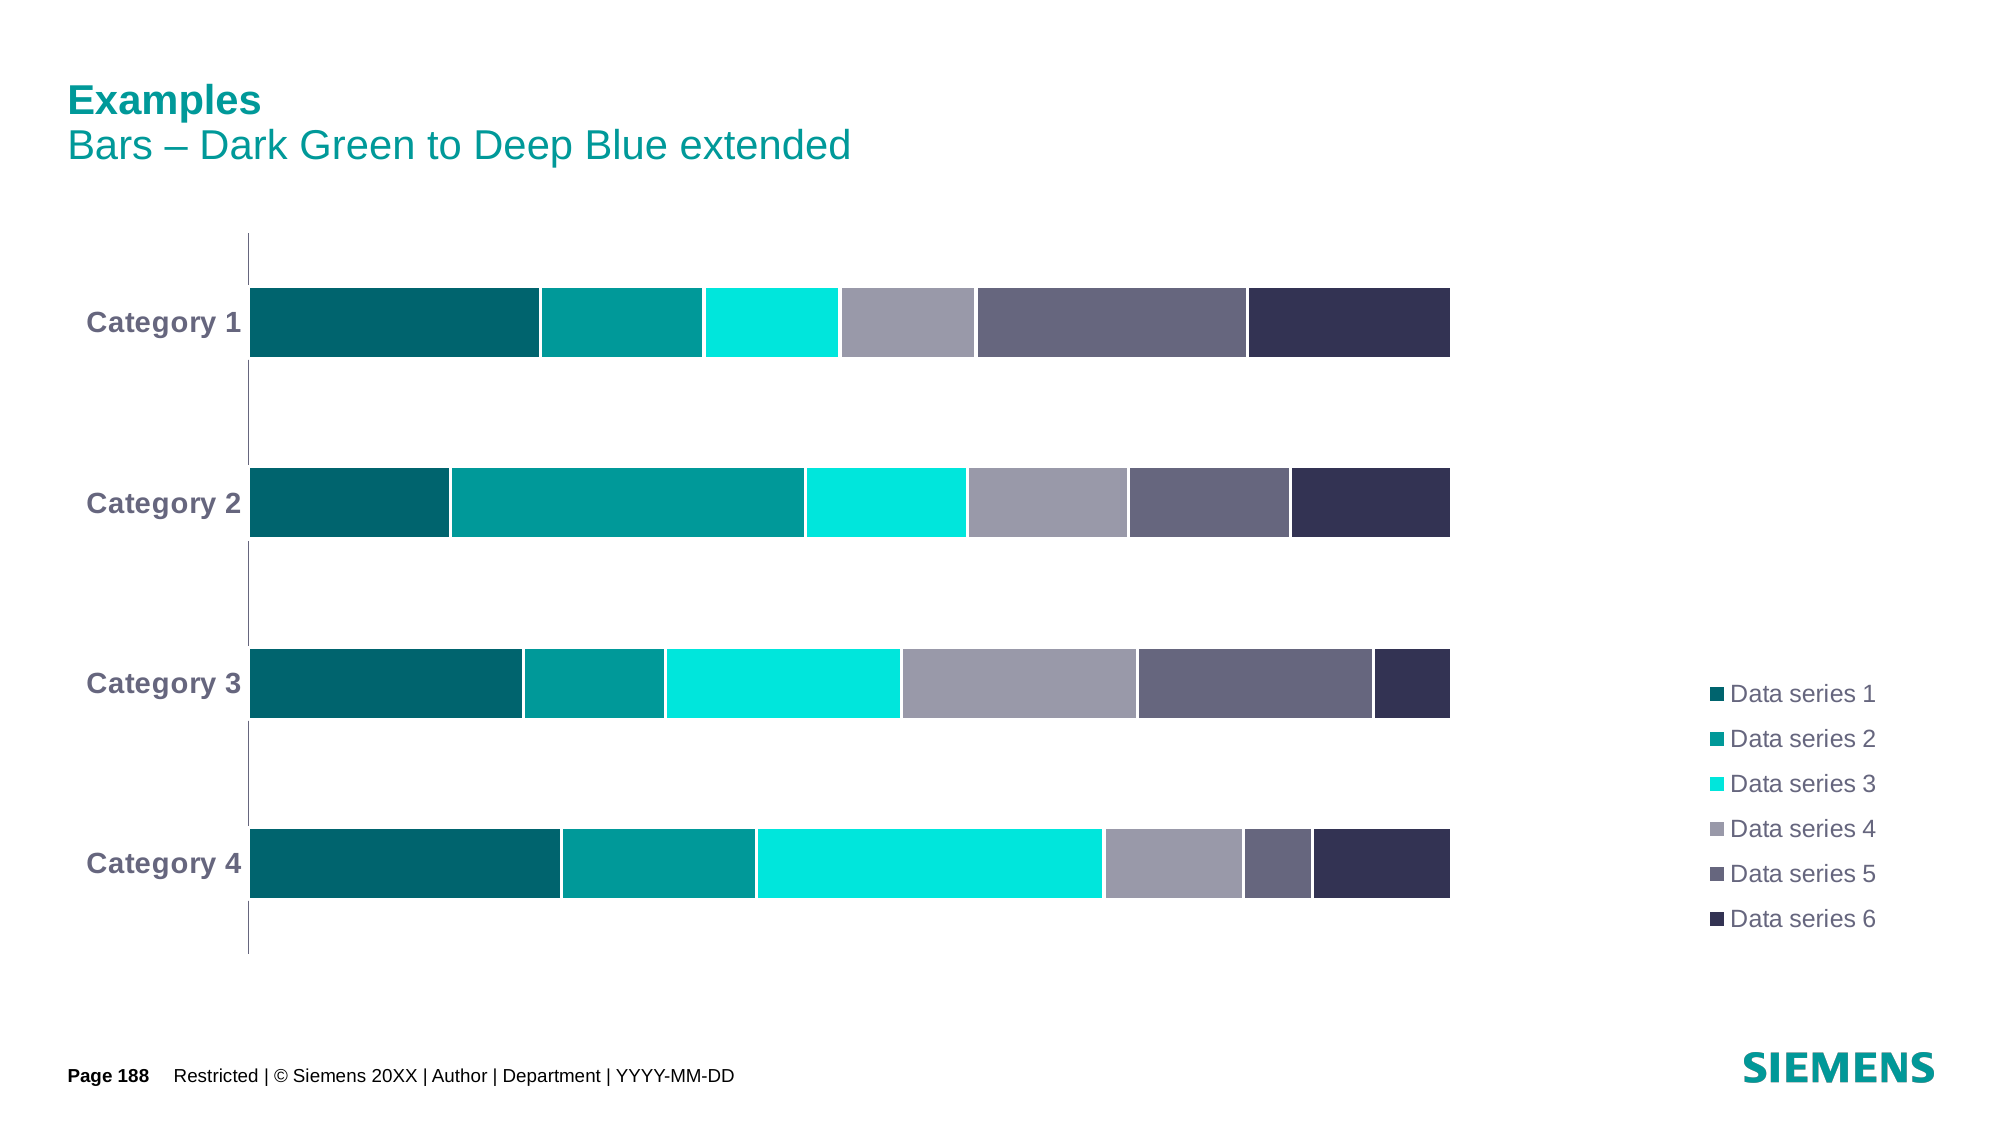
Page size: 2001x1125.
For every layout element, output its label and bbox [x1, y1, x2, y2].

picture [1744, 1052, 1934, 1083]
title [67, 78, 1686, 173]
slide_number [67, 1035, 174, 1125]
footer [174, 1035, 1686, 1125]
chart [67, 231, 1934, 1012]
